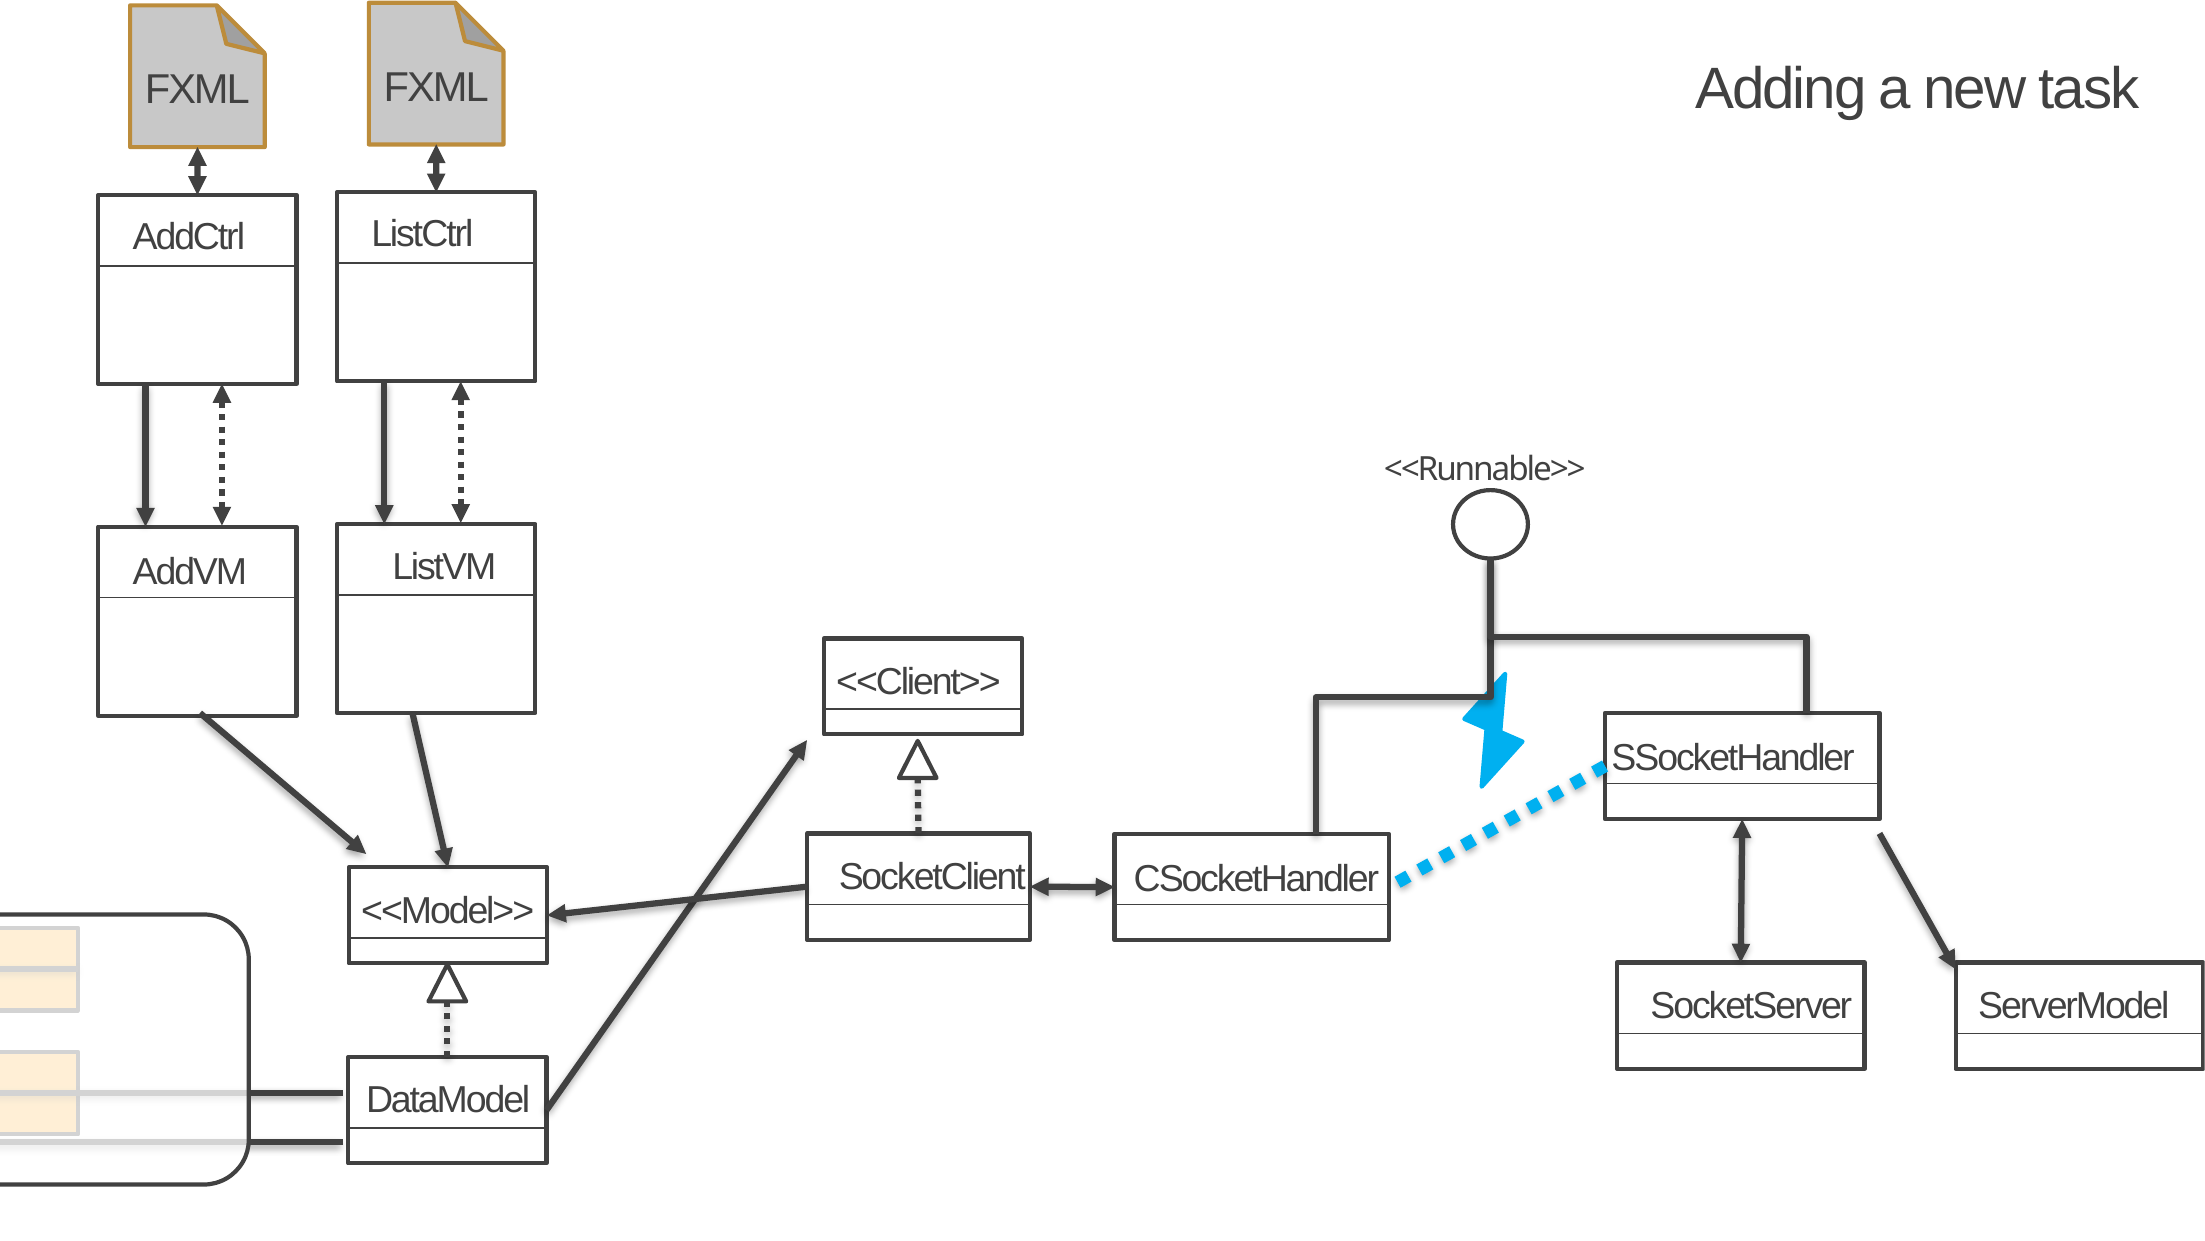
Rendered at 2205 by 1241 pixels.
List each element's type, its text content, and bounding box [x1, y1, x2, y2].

text_box Adding a new task [1695, 62, 2140, 121]
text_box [336, 192, 536, 382]
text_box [199, 712, 367, 855]
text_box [98, 526, 297, 717]
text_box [823, 638, 1023, 735]
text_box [1398, 453, 1571, 559]
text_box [1879, 833, 1956, 970]
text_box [1955, 962, 2204, 1070]
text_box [98, 194, 297, 385]
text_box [348, 867, 541, 964]
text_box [1610, 712, 1880, 820]
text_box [0, 914, 344, 1185]
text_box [546, 922, 808, 1111]
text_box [1616, 962, 1865, 1070]
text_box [812, 833, 1038, 941]
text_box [129, 5, 265, 148]
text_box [1388, 765, 1606, 888]
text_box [546, 739, 808, 886]
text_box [412, 712, 449, 868]
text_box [336, 523, 536, 714]
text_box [1571, 477, 1726, 794]
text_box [546, 886, 808, 916]
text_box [1265, 608, 1542, 784]
text_box [426, 972, 469, 1004]
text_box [1114, 833, 1393, 941]
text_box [348, 1056, 547, 1164]
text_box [368, 2, 504, 145]
text_box [897, 743, 939, 781]
